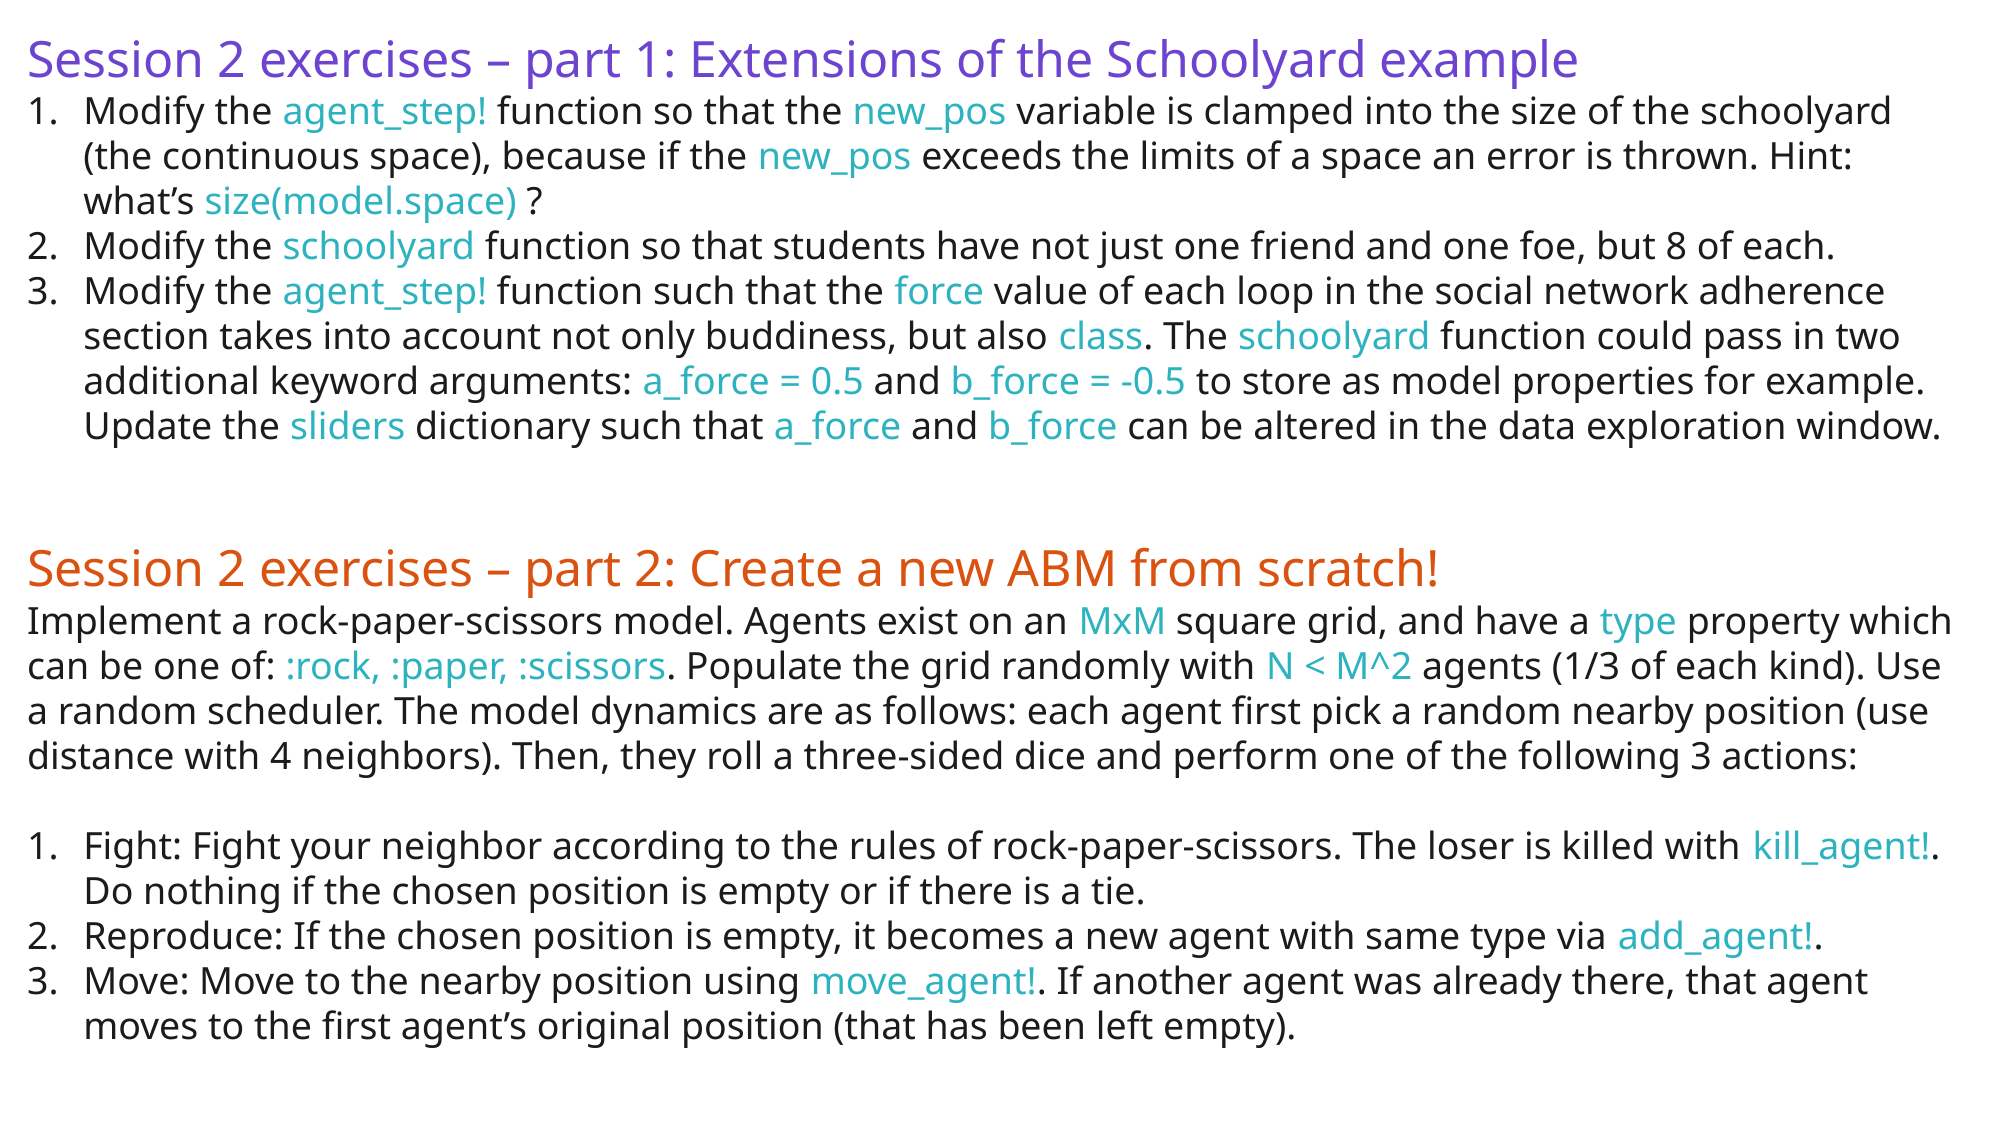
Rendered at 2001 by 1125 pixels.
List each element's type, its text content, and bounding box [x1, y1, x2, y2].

text_box Session 2 exercises – part 2: Create a new ABM from scratch! Implement a rock-paper-scissors model. Agents exist on an MxM square grid, and have a type property which can be one of: :rock, :paper, :scissors. Populate the grid randomly with N < M^2 agents (1/3 of each kind). Use a random scheduler. The model dynamics are as follows: each agent first pick a random nearby position (use distance with 4 neighbors). Then, they roll a three-sided dice and perform one of the following 3 actions: Fight: Fight your neighbor according to the rules of rock-paper-scissors. The loser is killed with kill_agent!. Do nothing if the chosen position is empty or if there is a tie. Reproduce: If the chosen position is empty, it becomes a new agent with same type via add_agent!. Move: Move to the nearby position using move_agent!. If another agent was already there, that agent moves to the first agent’s original position (that has been left empty). [12, 529, 1986, 1055]
text_box Session 2 exercises – part 1: Extensions of the Schoolyard example Modify the agent_step! function so that the new_pos variable is clamped into the size of the schoolyard (the continuous space), because if the new_pos exceeds the limits of a space an error is thrown. Hint: what’s size(model.space) ? Modify the schoolyard function so that students have not just one friend and one foe, but 8 of each. Modify the agent_step! function such that the force value of each loop in the social network adherence section takes into account not only buddiness, but also class. The schoolyard function could pass in two additional keyword arguments: a_force = 0.5 and b_force = -0.5 to store as model properties for example. Update the sliders dictionary such that a_force and b_force can be altered in the data exploration window. [12, 19, 1986, 455]
